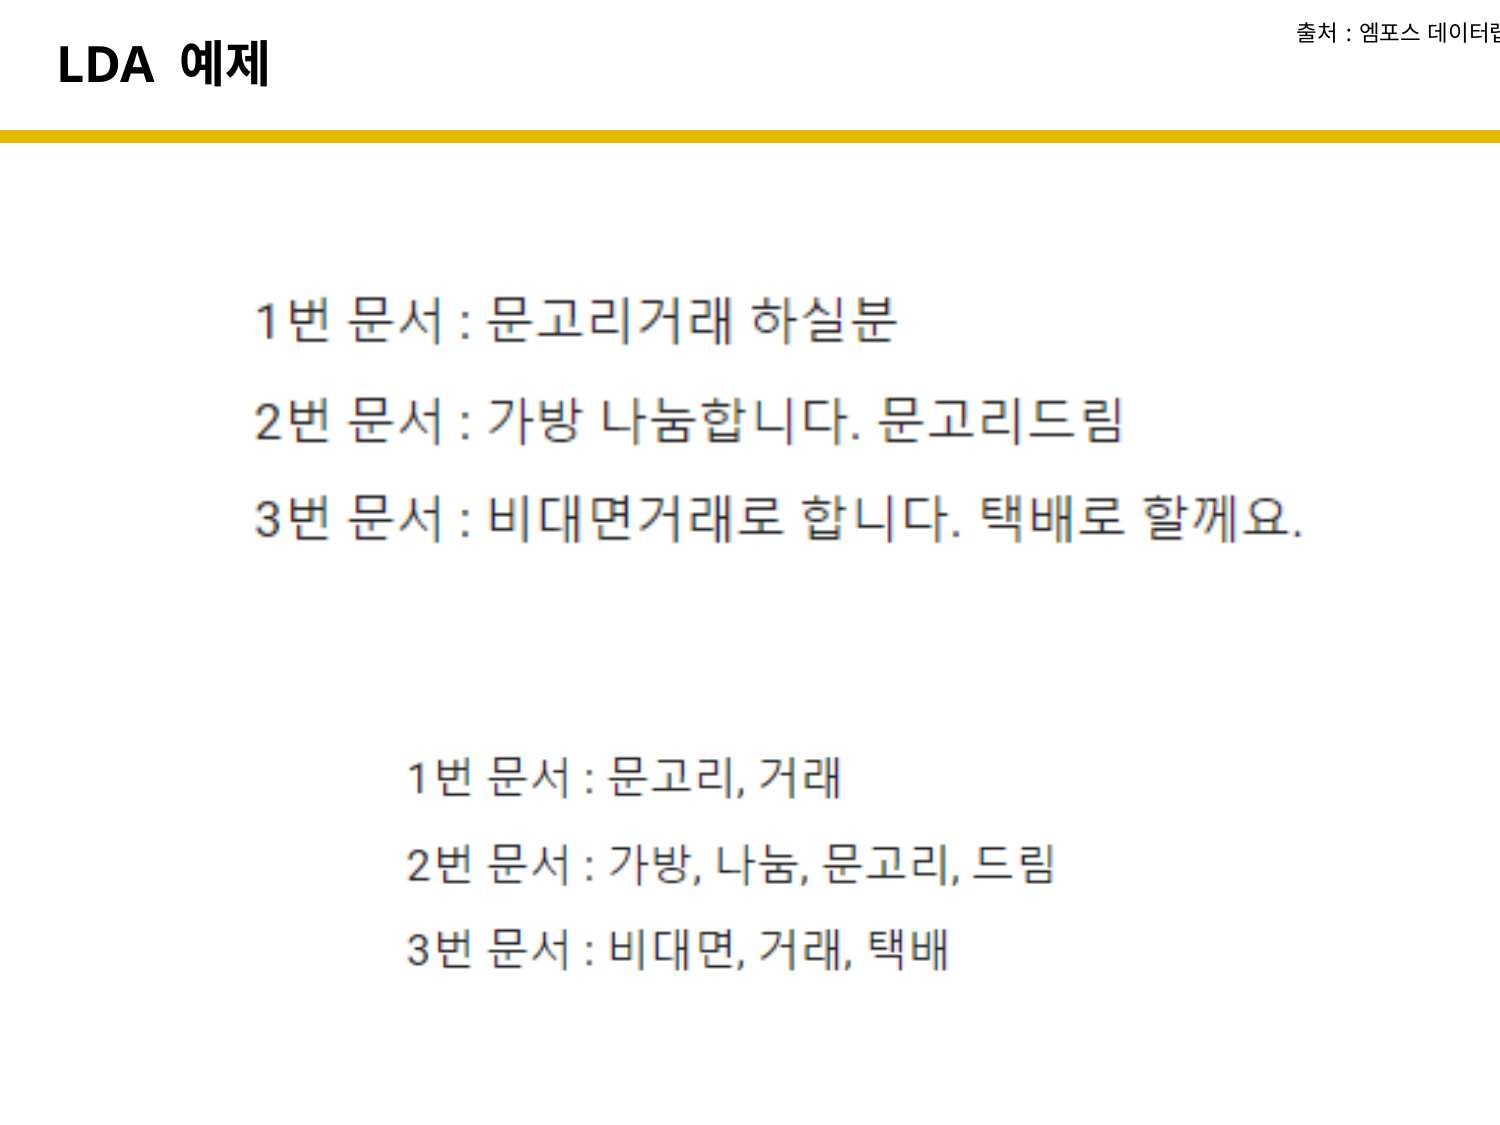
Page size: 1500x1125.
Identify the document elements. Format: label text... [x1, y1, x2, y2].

picture [269, 735, 1256, 1061]
picture [218, 253, 1356, 586]
title LDA 예제 [41, 17, 1282, 108]
text_box 출처 : 엠포스 데이터랩 [1281, 3, 1500, 63]
